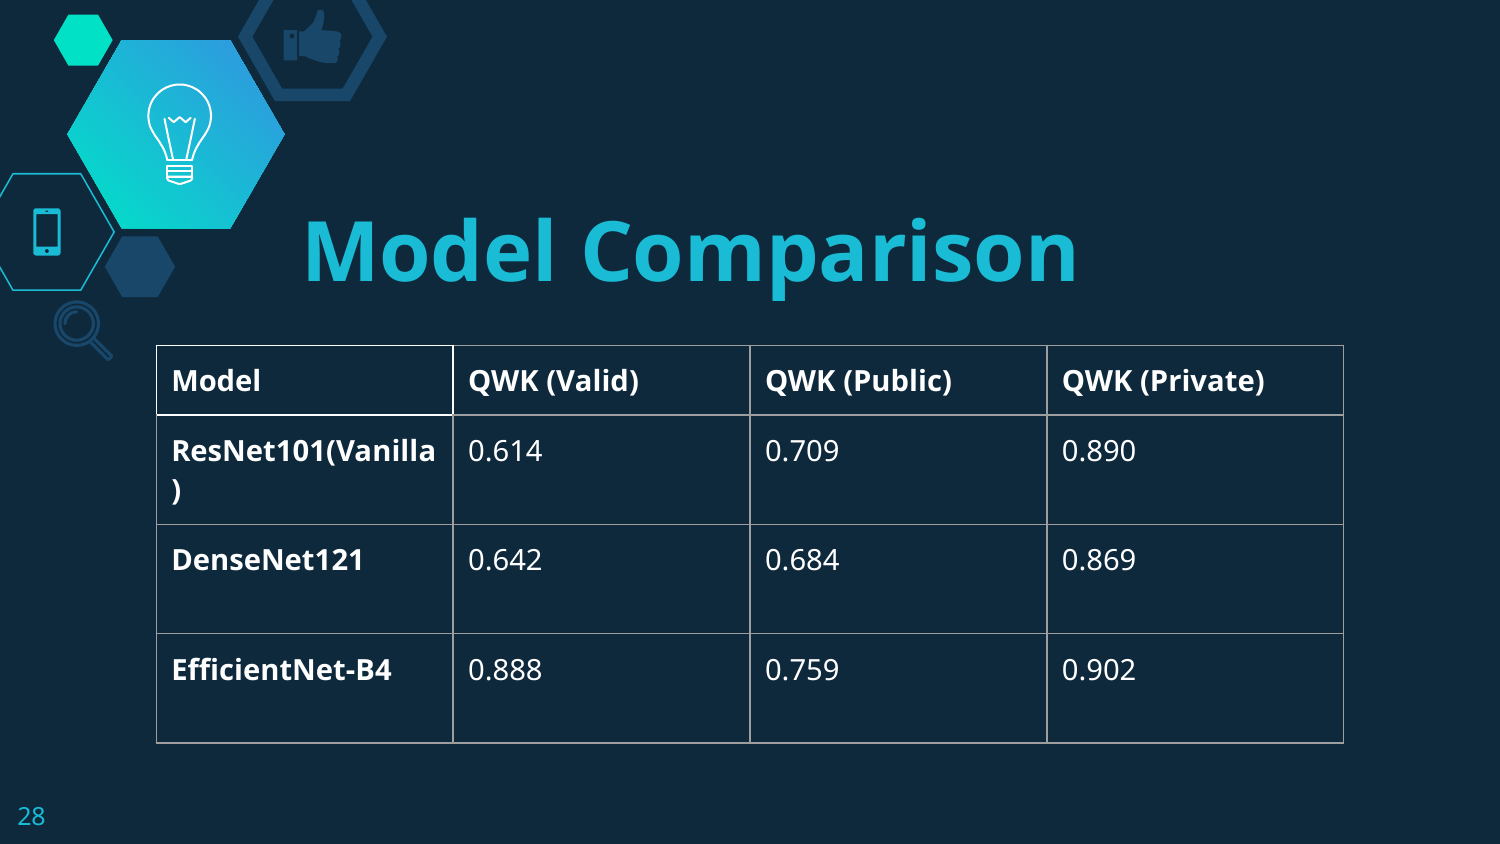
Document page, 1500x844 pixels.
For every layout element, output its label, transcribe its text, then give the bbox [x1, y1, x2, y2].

table_cell 0.642 [454, 525, 749, 633]
title Model Comparison [286, 207, 1098, 314]
table_cell DenseNet121 [157, 525, 452, 633]
table_cell 0.890 [1048, 416, 1343, 524]
slide_number 28 [2, 785, 93, 844]
table_cell EfficientNet-B4 [157, 634, 452, 742]
table_cell 0.888 [454, 634, 749, 742]
table_cell 0.869 [1048, 525, 1343, 633]
table_cell 0.709 [751, 416, 1046, 524]
table_cell ResNet101(Vanilla) [157, 416, 452, 524]
table_header QWK (Public) [751, 346, 1046, 414]
table_cell 0.684 [751, 525, 1046, 633]
table_cell 0.614 [454, 416, 749, 524]
table_header QWK (Valid) [454, 346, 749, 414]
table_header Model [157, 346, 452, 414]
table_cell 0.759 [751, 634, 1046, 742]
table_header QWK (Private) [1048, 346, 1343, 414]
table_cell 0.902 [1048, 634, 1343, 742]
